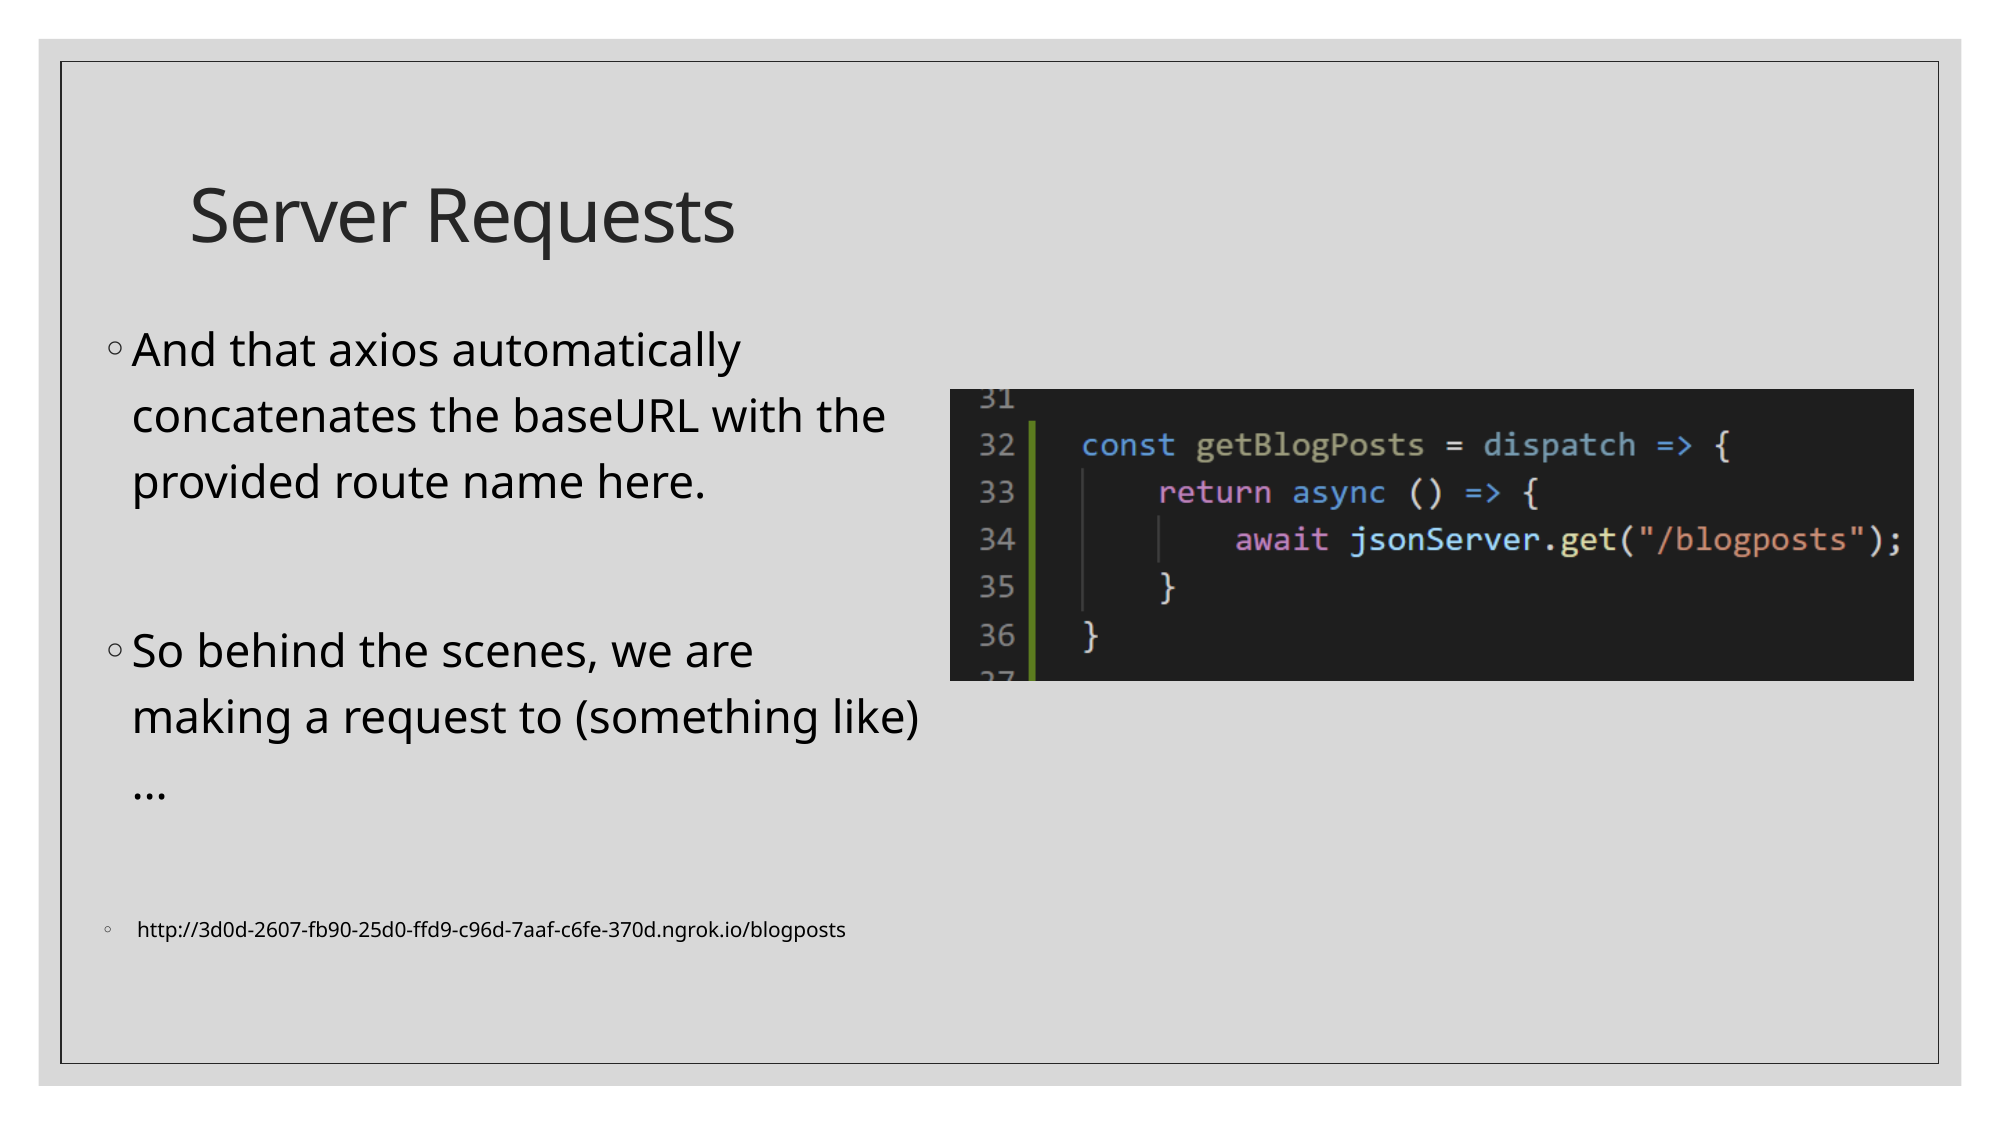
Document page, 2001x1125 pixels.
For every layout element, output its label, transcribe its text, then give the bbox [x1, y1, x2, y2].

list And that axios automatically concatenates the baseURL with the provided route name here. So behind the scenes, we are making a request to (something like)… http://3d0d-2607-fb90-25d0-ffd9-c96d-7aaf-c6fe-370d.ngrok.io/blogposts [86, 302, 943, 1009]
picture [950, 389, 1914, 681]
title Server Requests [174, 105, 1825, 331]
